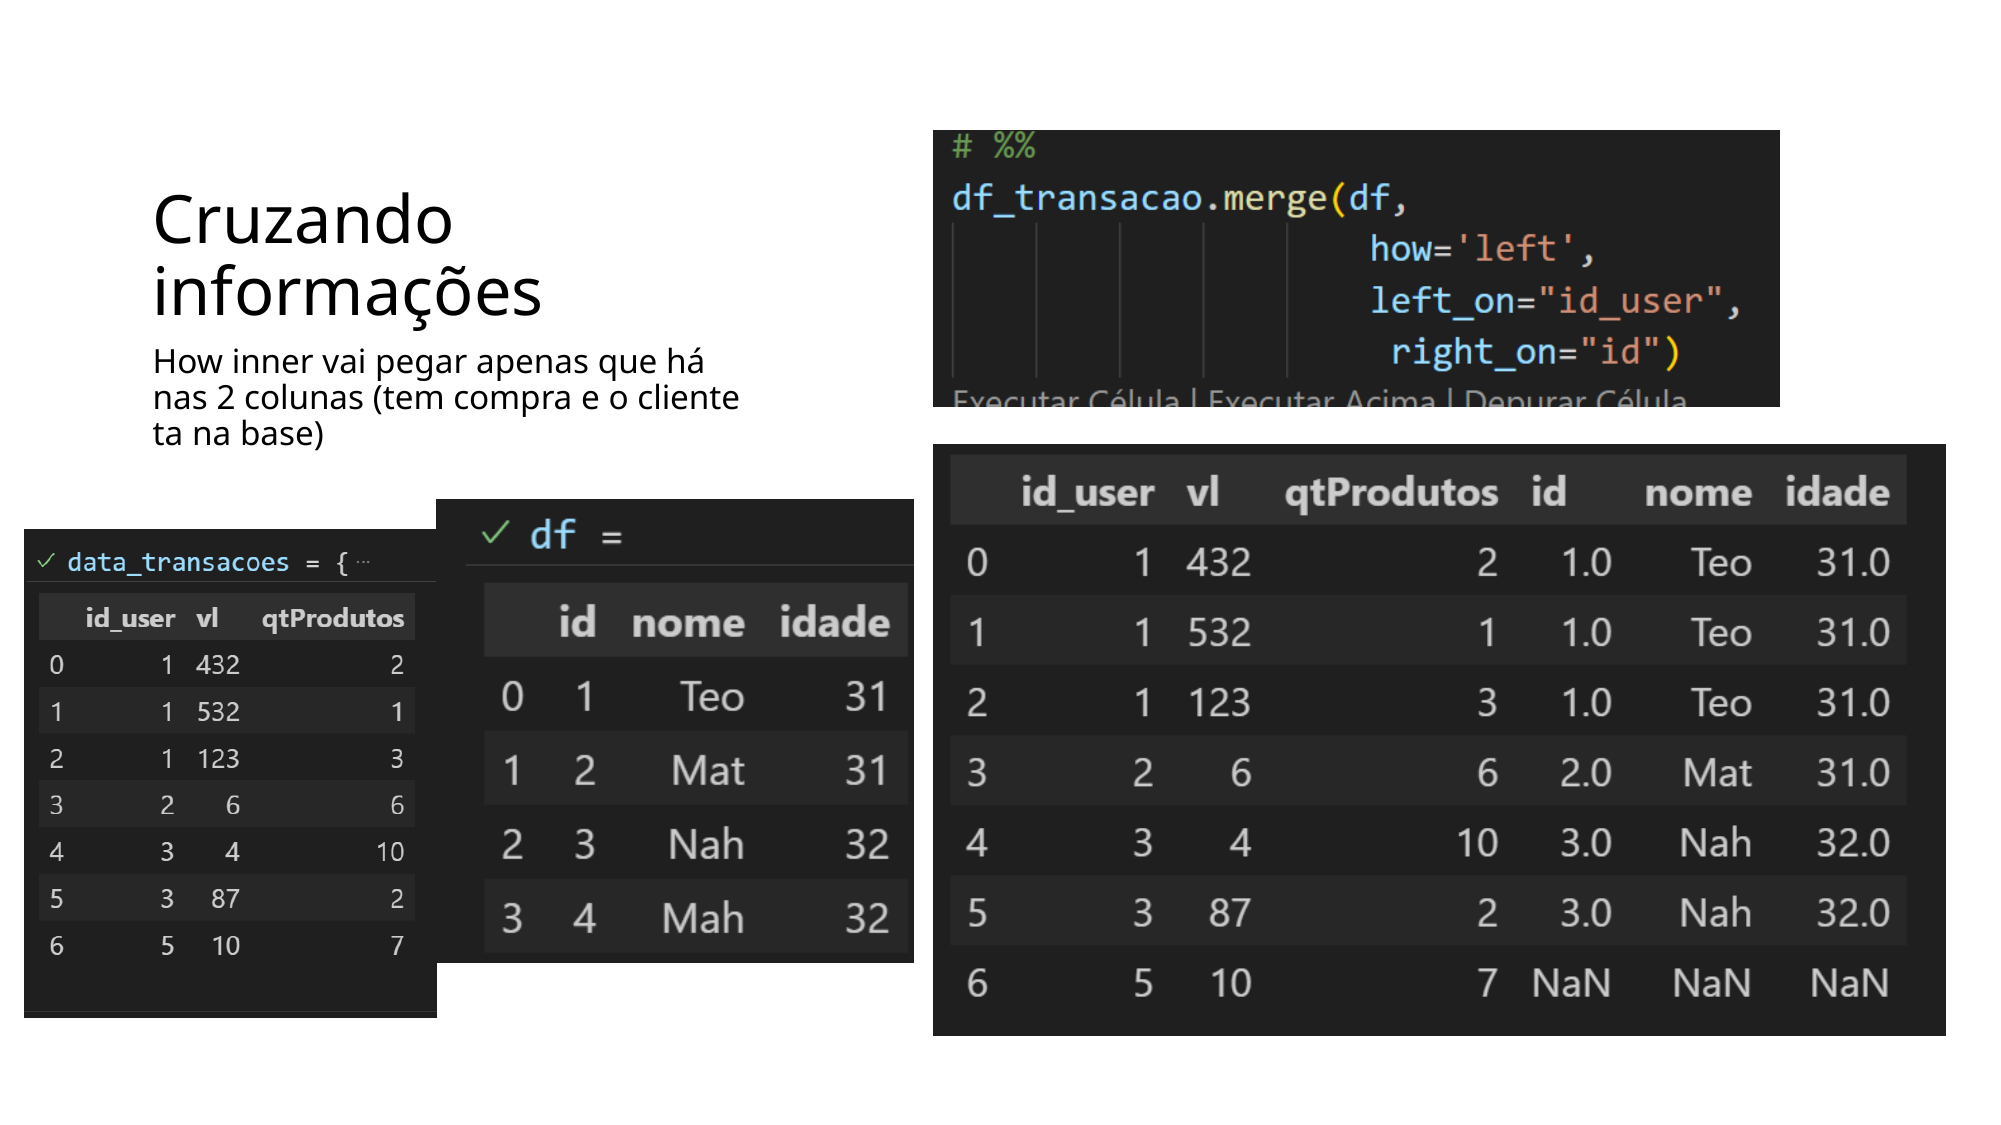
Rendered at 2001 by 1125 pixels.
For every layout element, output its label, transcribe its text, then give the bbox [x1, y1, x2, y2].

picture [23, 498, 915, 1018]
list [932, 443, 1947, 1037]
picture [932, 129, 1781, 407]
list How inner vai pegar apenas que há nas 2 colunas (tem compra e o cliente ta na base) [137, 337, 783, 528]
title Cruzando informações [137, 75, 783, 337]
